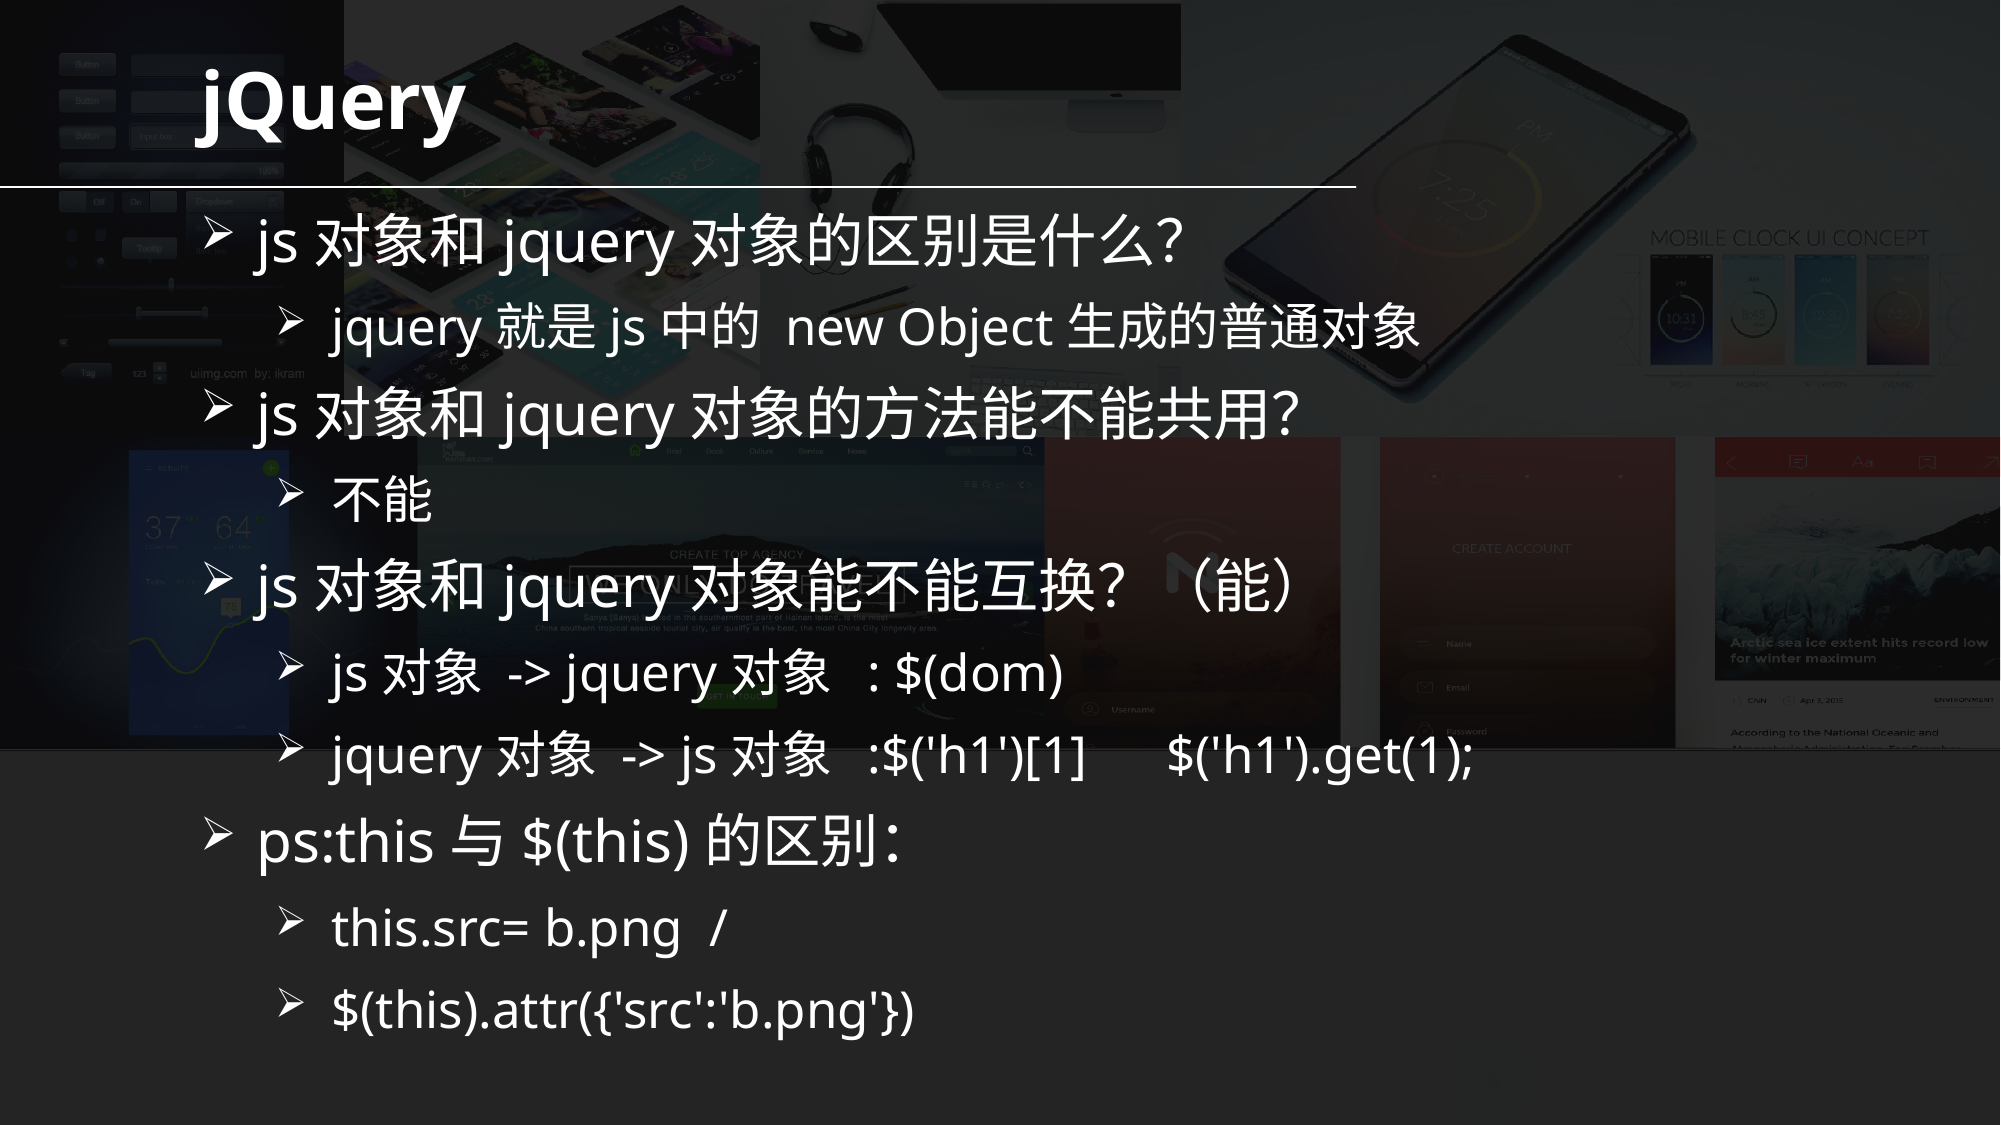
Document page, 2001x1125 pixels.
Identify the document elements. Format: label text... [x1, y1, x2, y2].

list js对象和jquery对象的区别是什么？ jquery就是js中的 new Object生成的普通对象 js对象和jquery对象的方法能不能共用？ 不能 js对象和jquery对象能不能互换？（能） js对象 -> jquery对象 : $(dom) jquery对象 -> js对象 :$('h1')[1] $('h1').get(1); ps:this与$(this)的区别： this.src= b.png / $(this).attr({'src':'b.png'}) [185, 196, 1745, 1125]
title jQuery [184, 42, 1857, 215]
